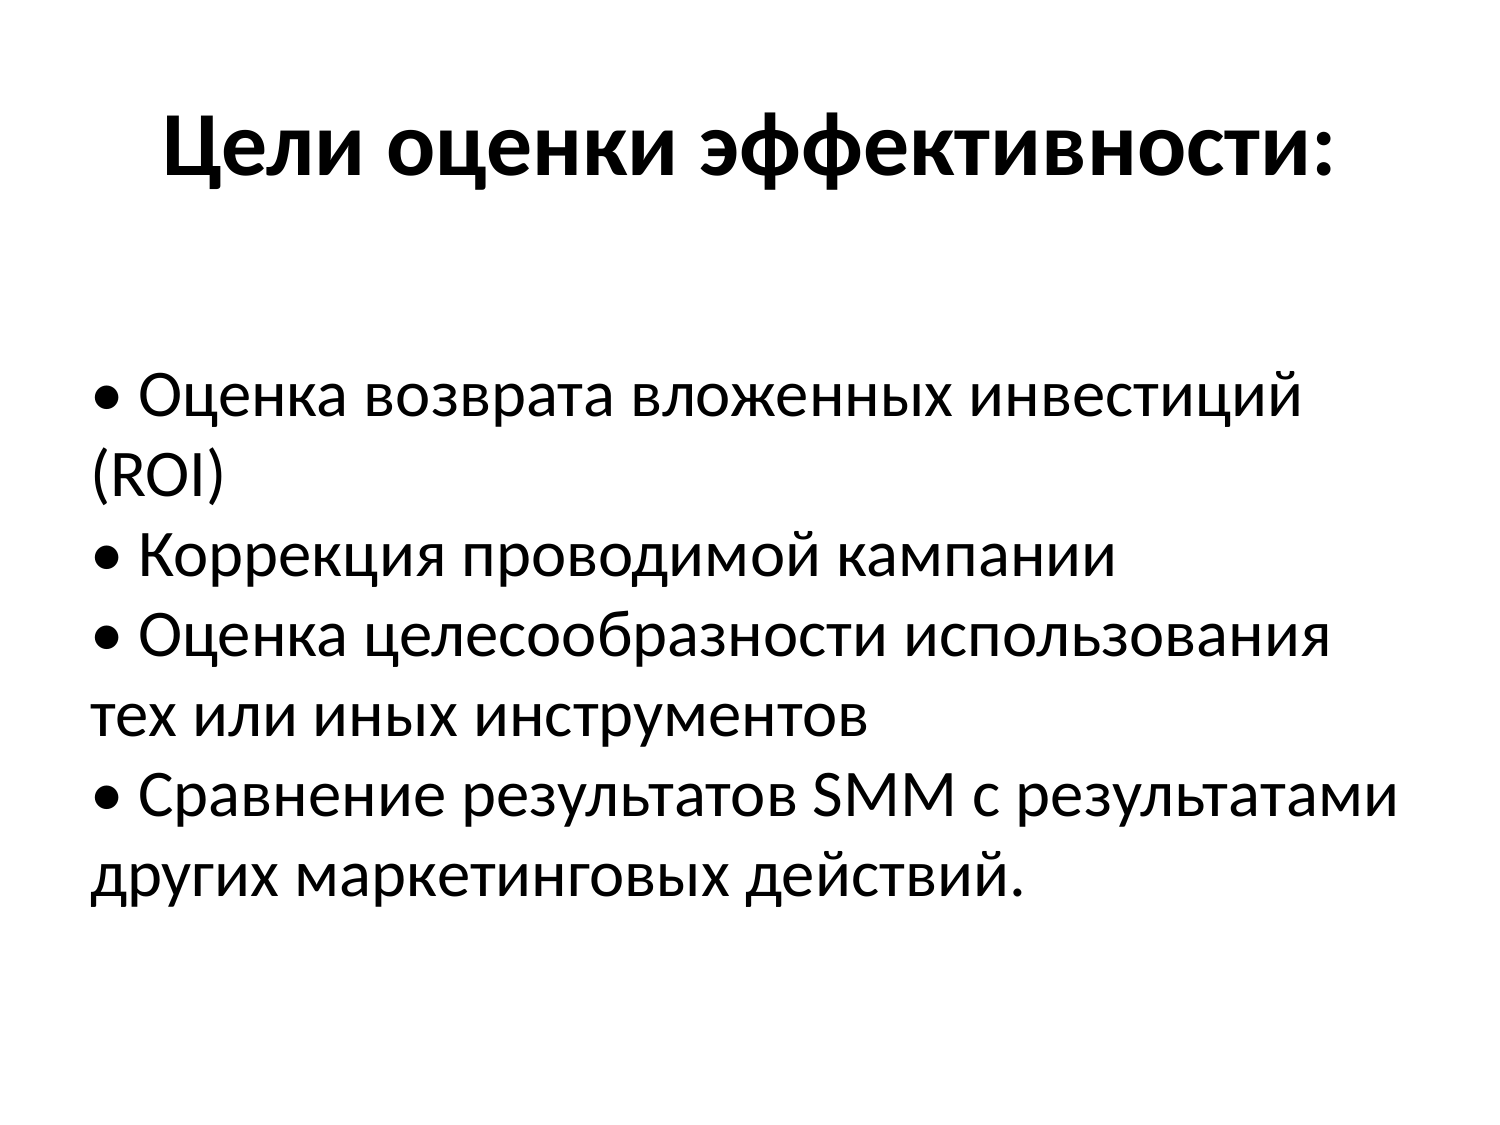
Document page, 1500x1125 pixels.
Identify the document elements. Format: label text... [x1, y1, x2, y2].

list • Оценка возврата вложенных инвестиций (ROI) • Коррекция проводимой кампании • Оценка целесообразности использования тех или иных инструментов • Сравнение результатов SMM с результатами других маркетинговых действий. [75, 262, 1425, 1005]
title Цели оценки эффективности: [75, 45, 1425, 233]
